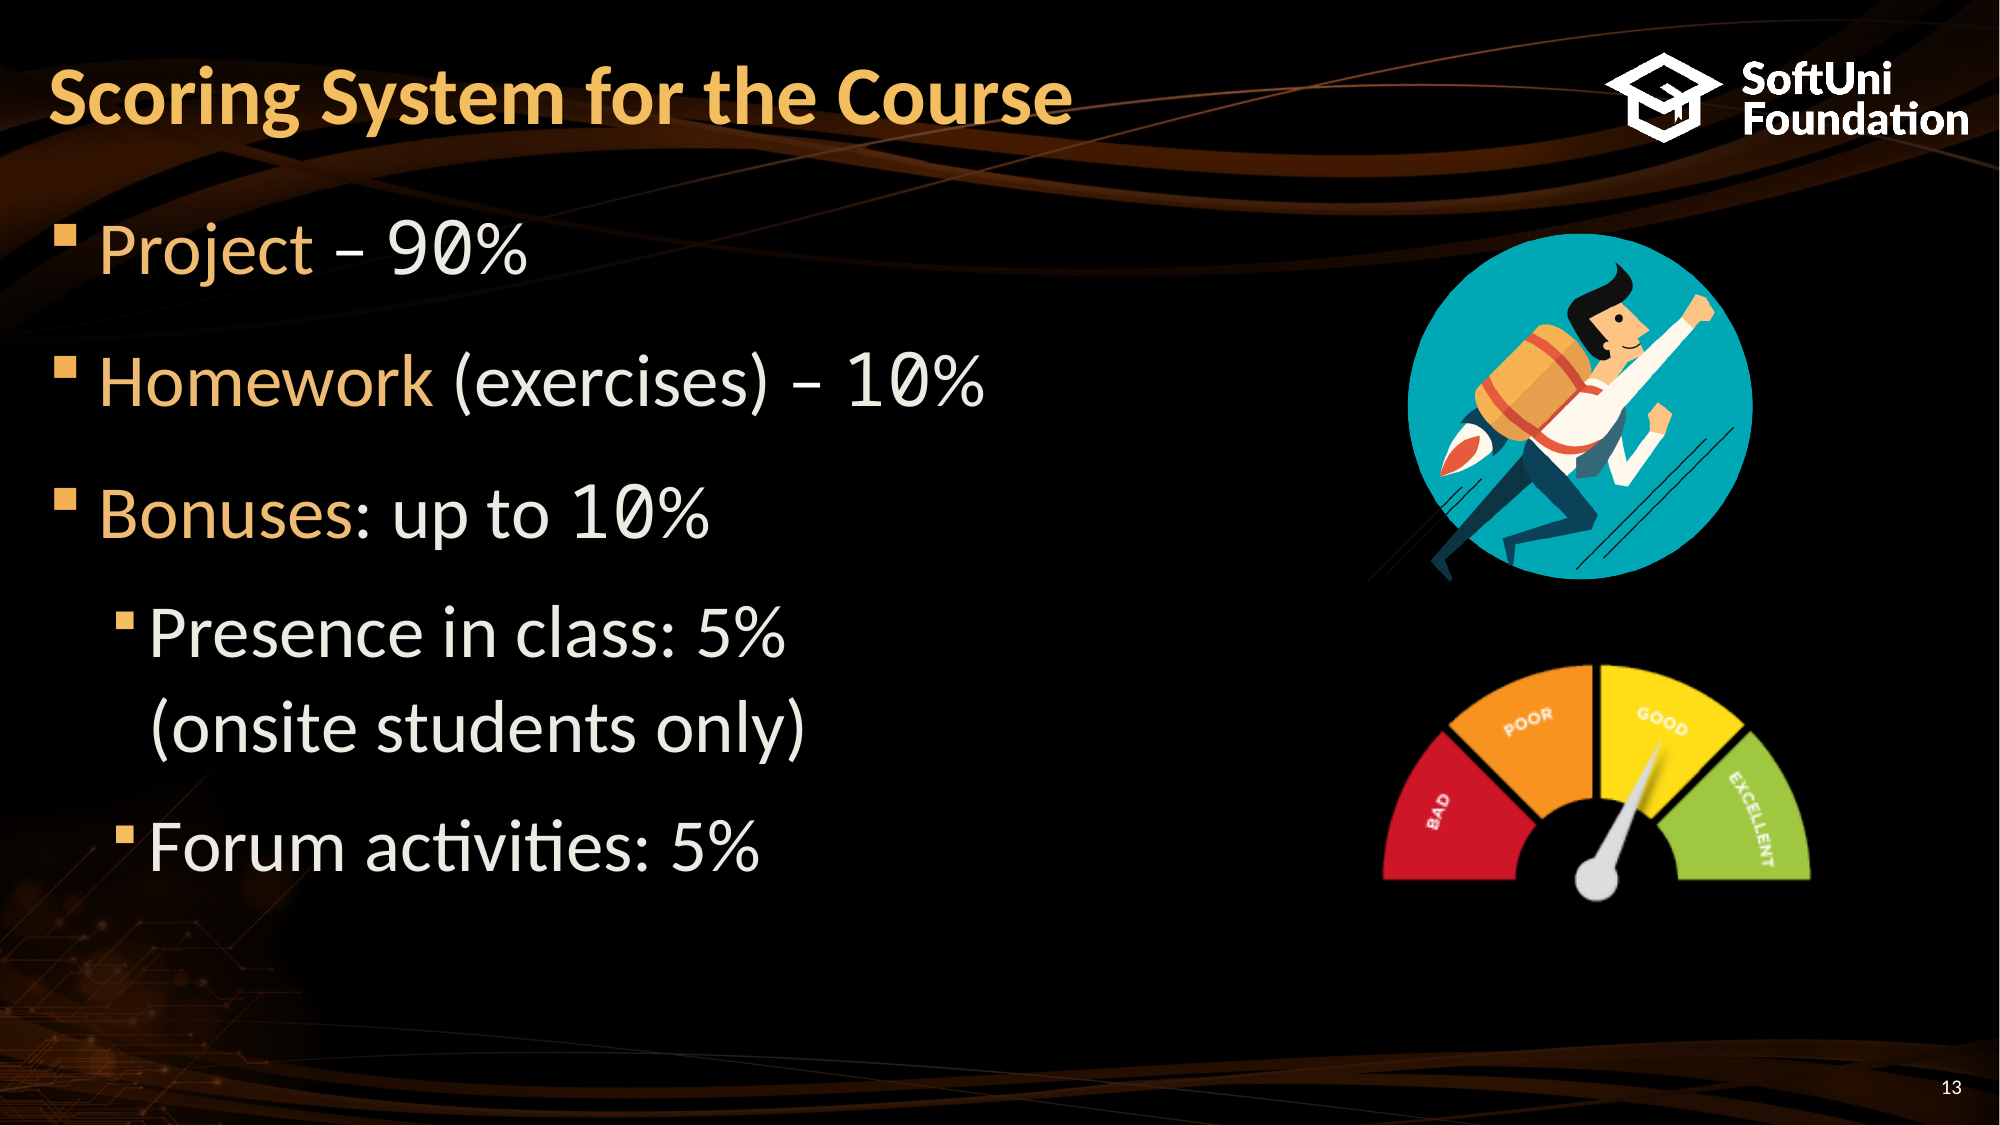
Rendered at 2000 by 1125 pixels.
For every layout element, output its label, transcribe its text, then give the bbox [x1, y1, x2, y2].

title Scoring System for the Course [30, 6, 1602, 189]
picture [0, 0, 2000, 1125]
list Project – 90% Homework (exercises) – 10% Bonuses: up to 10% Presence in class: 5% (onsite students only) Forum activities: 5% [31, 188, 1968, 1103]
